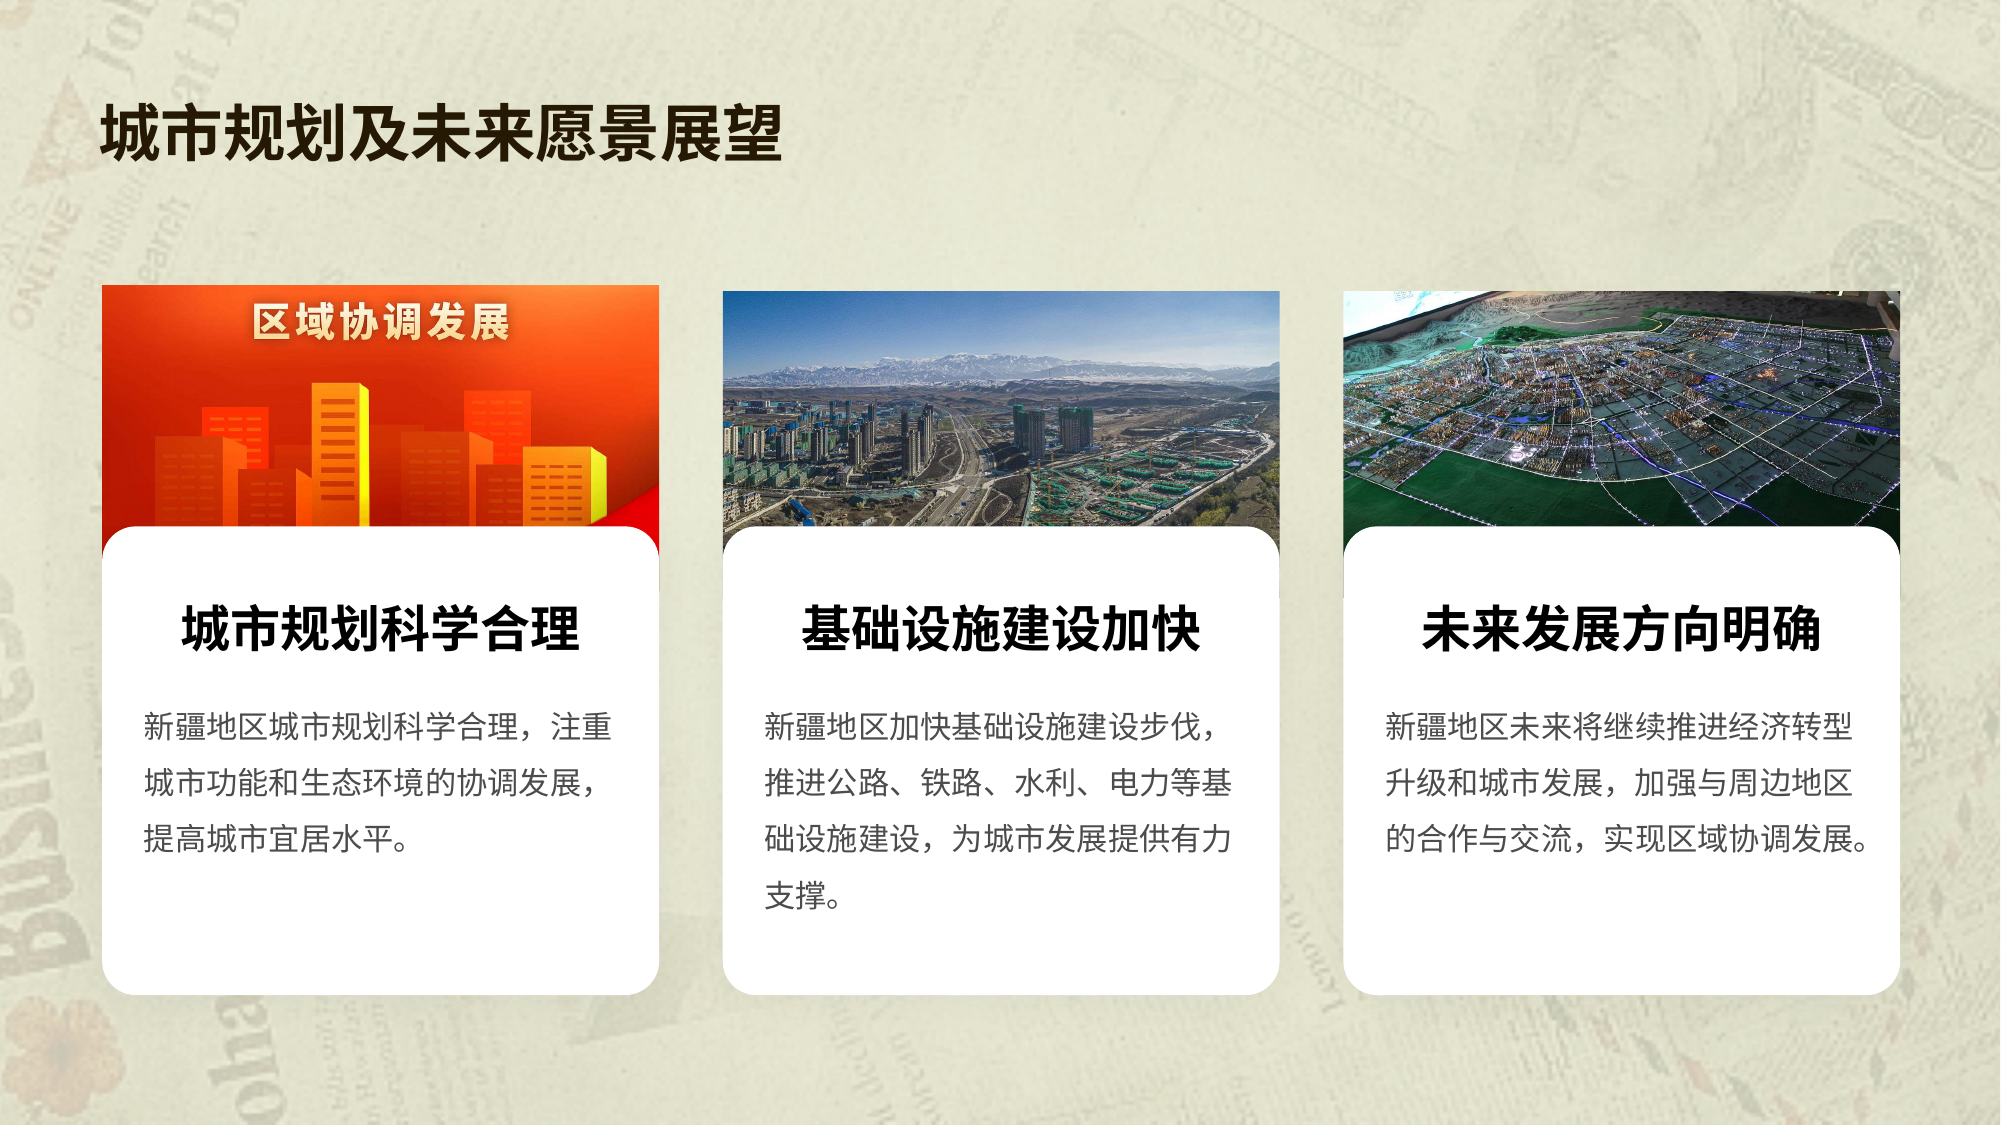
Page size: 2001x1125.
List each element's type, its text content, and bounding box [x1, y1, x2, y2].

text_box 新疆地区未来将继续推进经济转型升级和城市发展，加强与周边地区的合作与交流，实现区域协调发展。 [1374, 683, 1870, 948]
text_box 基础设施建设加快 [740, 605, 1263, 659]
picture [0, 0, 2001, 1125]
text_box 新疆地区加快基础设施建设步伐，推进公路、铁路、水利、电力等基础设施建设，为城市发展提供有力支撑。 [753, 683, 1249, 948]
text_box [1343, 605, 1901, 996]
text_box 城市规划及未来愿景展望 [78, 43, 1922, 189]
text_box 城市规划科学合理 [119, 600, 642, 659]
text_box 新疆地区城市规划科学合理，注重城市功能和生态环境的协调发展，提高城市宜居水平。 [133, 683, 629, 948]
text_box [722, 603, 1280, 996]
text_box [102, 599, 660, 996]
text_box 未来发展方向明确 [1360, 606, 1883, 659]
